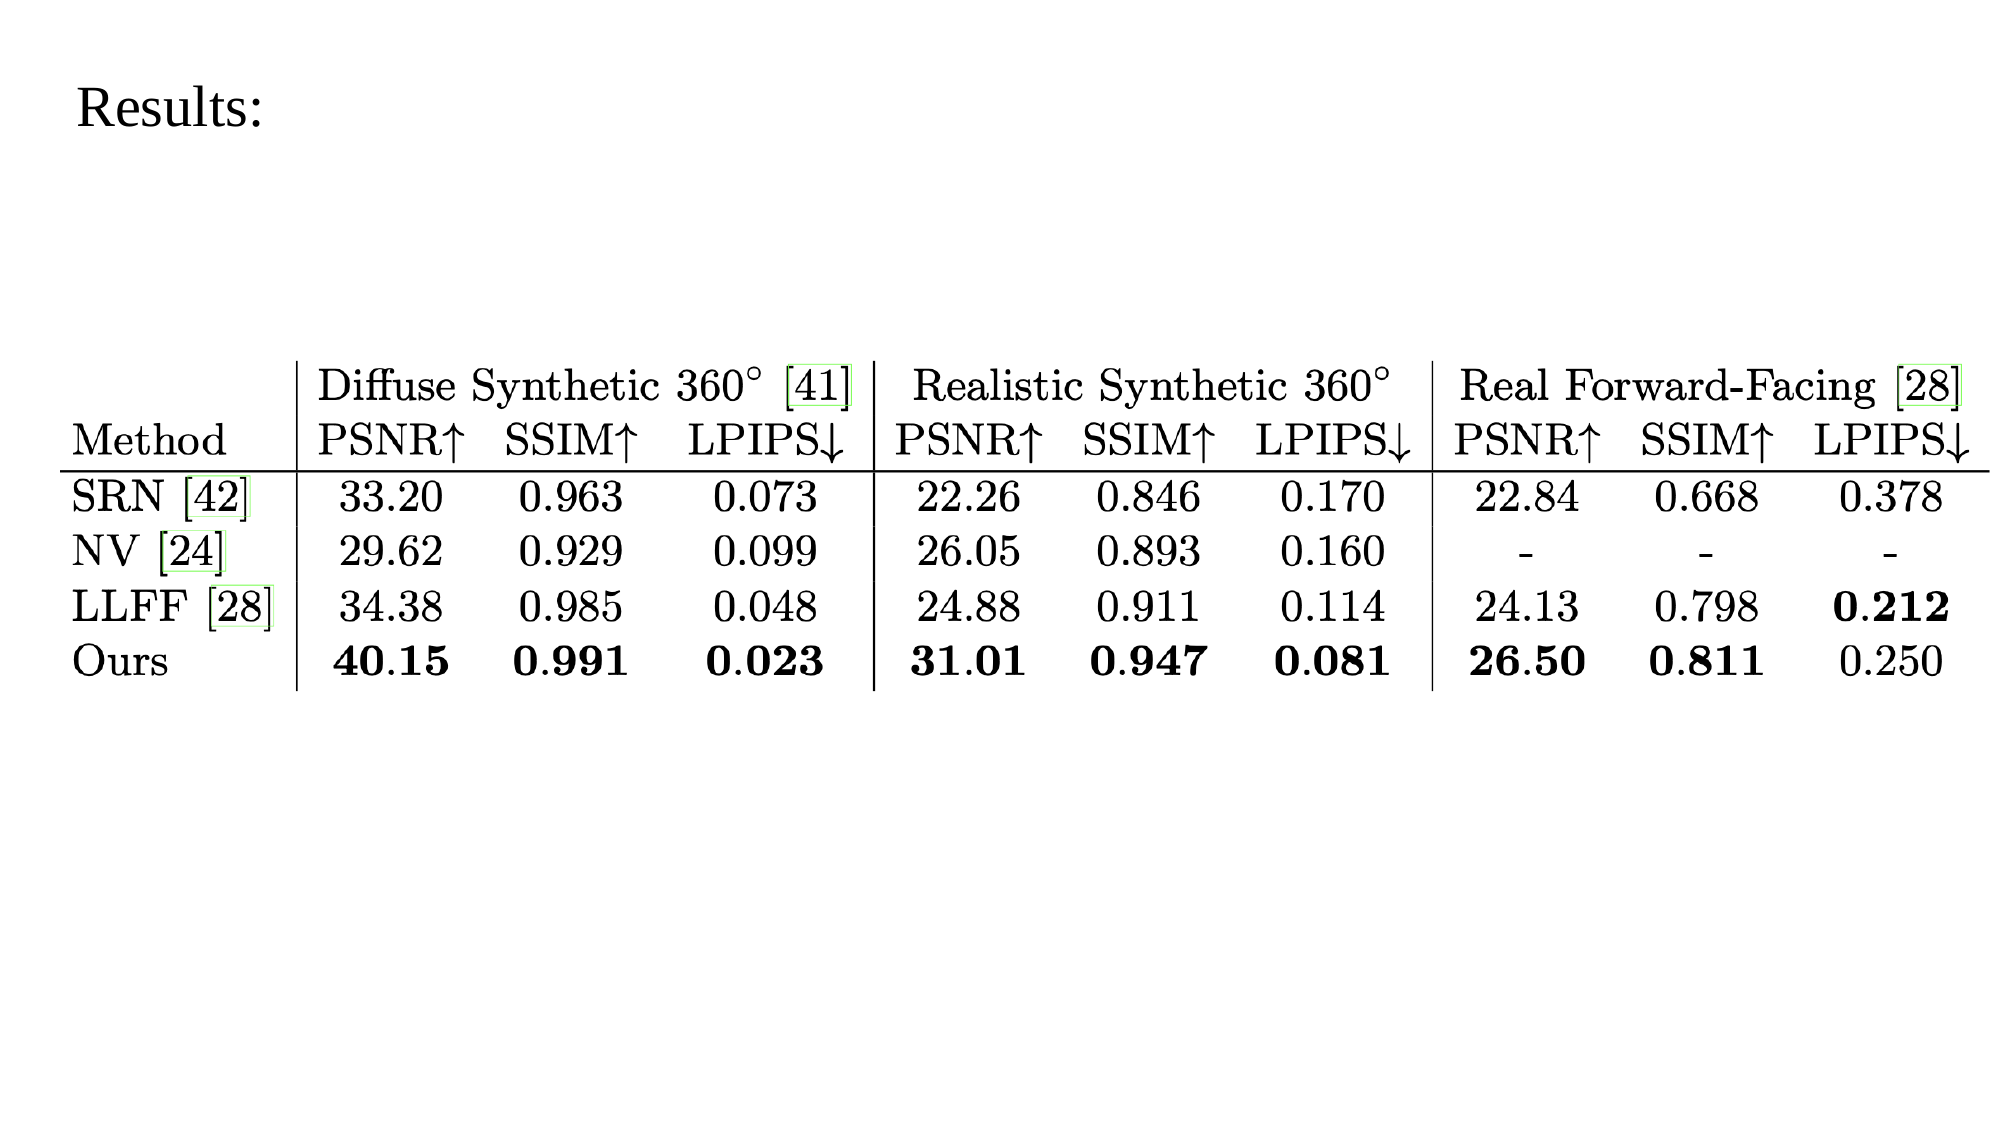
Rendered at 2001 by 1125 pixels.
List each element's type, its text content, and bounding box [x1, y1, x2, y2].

picture [60, 353, 1999, 694]
text_box Results: [61, 60, 280, 146]
